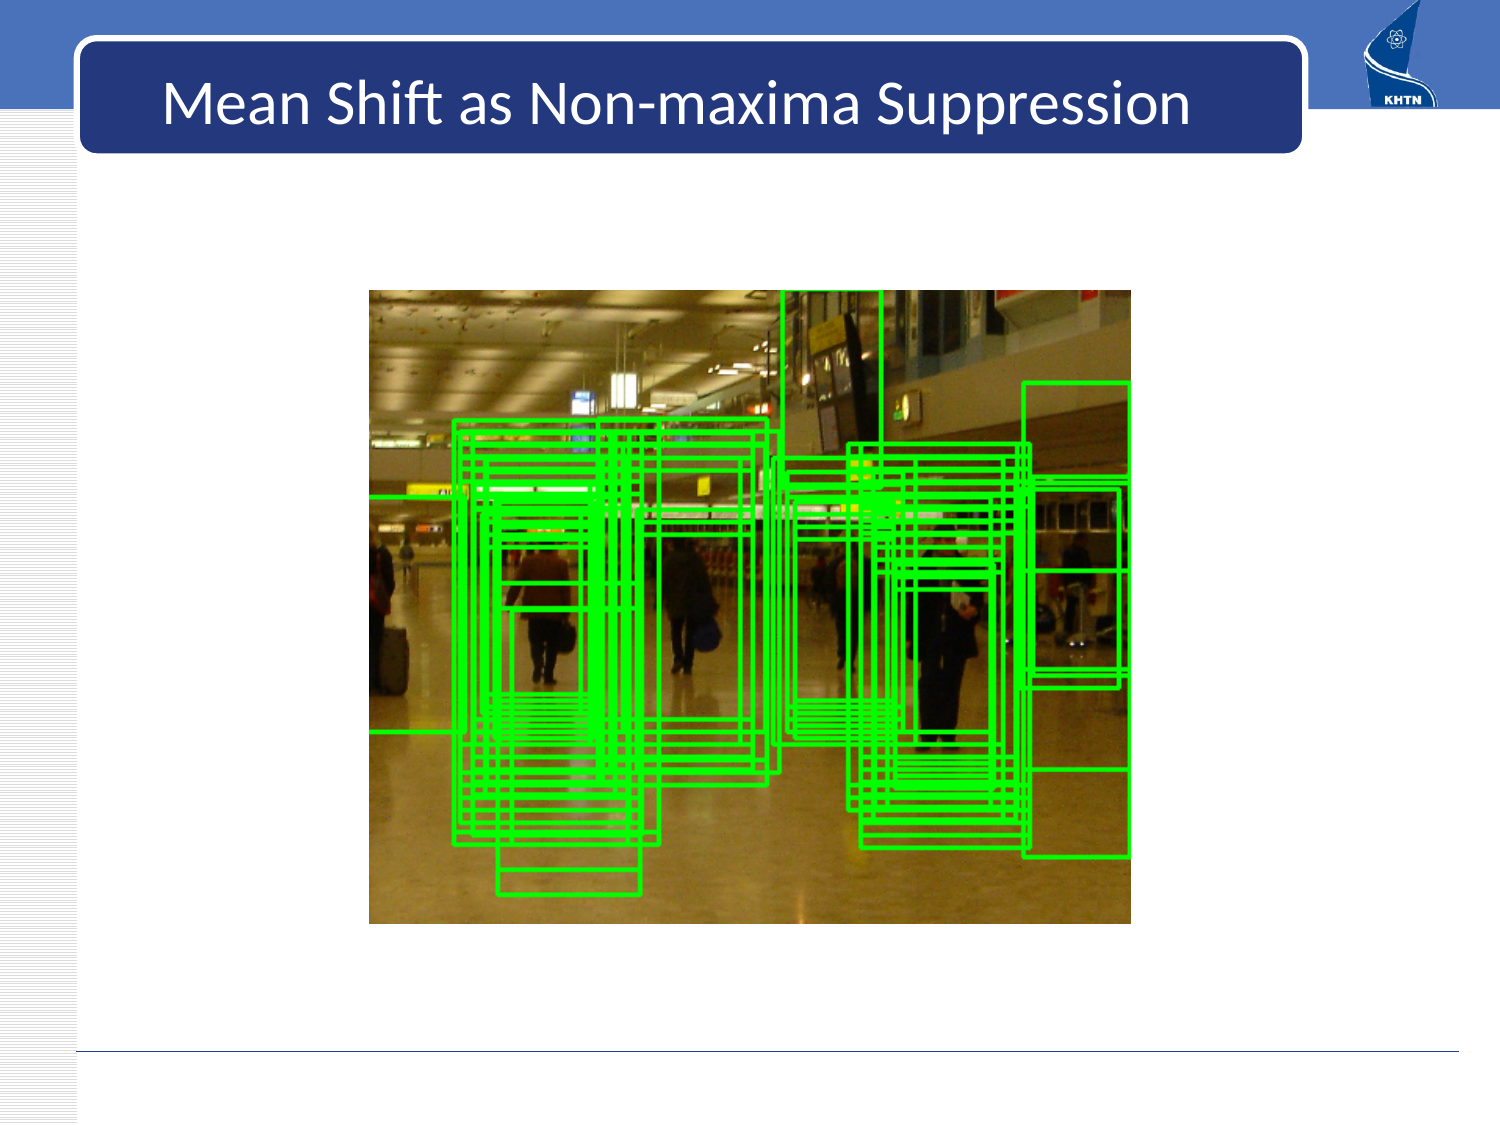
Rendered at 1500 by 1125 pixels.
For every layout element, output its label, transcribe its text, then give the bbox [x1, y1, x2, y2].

title Mean Shift as Non-maxima Suppression [89, 52, 1265, 145]
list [369, 290, 1131, 924]
picture [1313, 0, 1490, 109]
